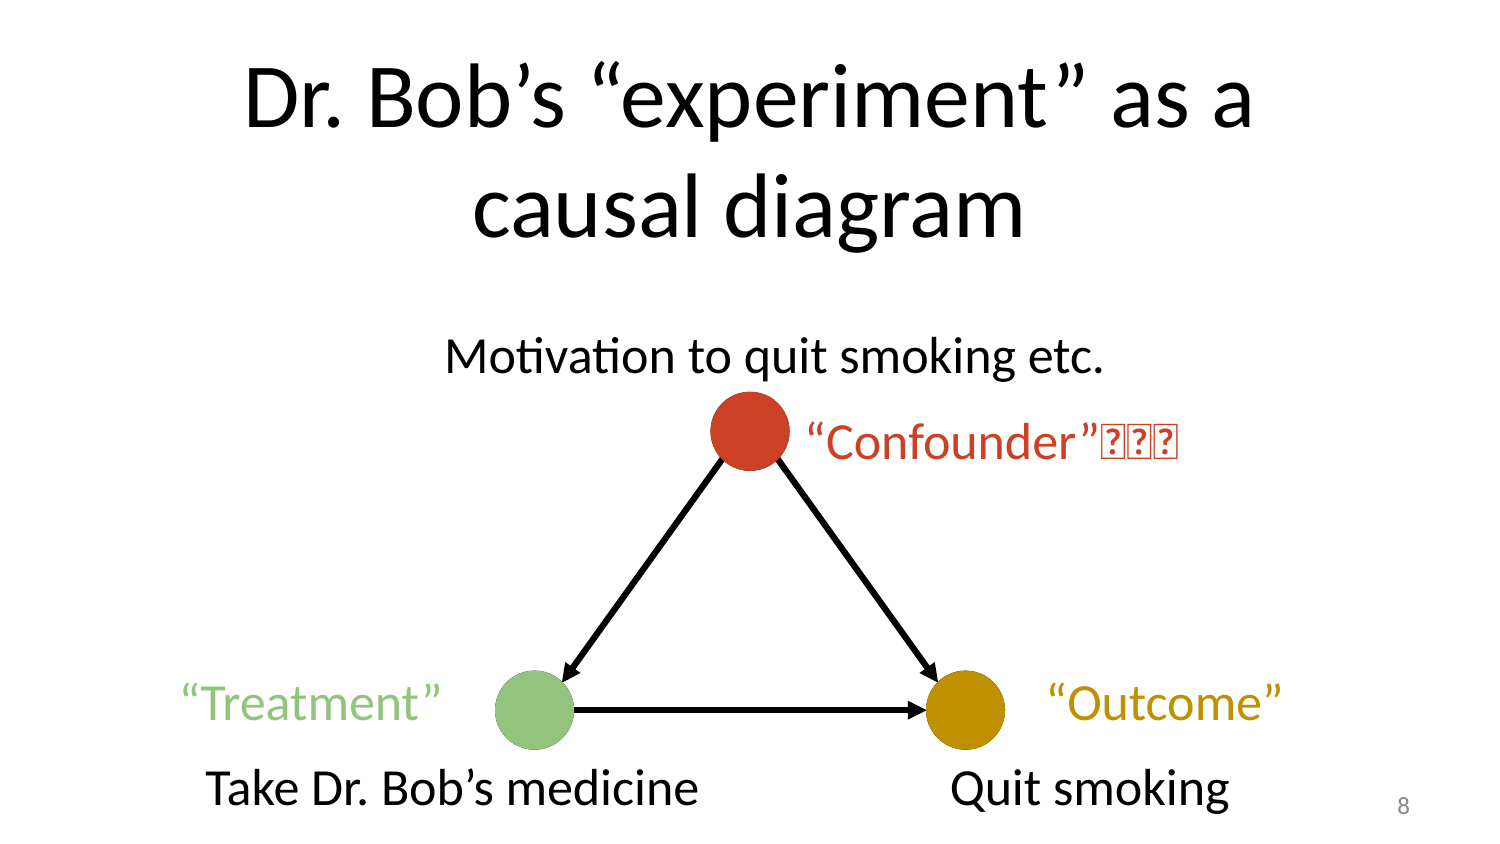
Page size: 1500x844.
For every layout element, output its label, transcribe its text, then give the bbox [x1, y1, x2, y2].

title Dr. Bob’s “experiment” as a causal diagram [112, 75, 1388, 216]
text_box [926, 671, 1005, 749]
text_box [499, 727, 570, 749]
text_box “Outcome” [1030, 653, 1500, 727]
text_box Quit smoking [824, 738, 1355, 812]
text_box “Confounder”💀💀💀 [789, 392, 1320, 466]
text_box Take Dr. Bob’s medicine [187, 738, 718, 812]
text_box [561, 458, 723, 683]
text_box “Treatment” [163, 653, 694, 727]
text_box Motivation to quit smoking etc. [311, 306, 1239, 380]
text_box [711, 392, 789, 471]
slide_number ‹#› [1074, 782, 1425, 827]
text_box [777, 458, 939, 683]
